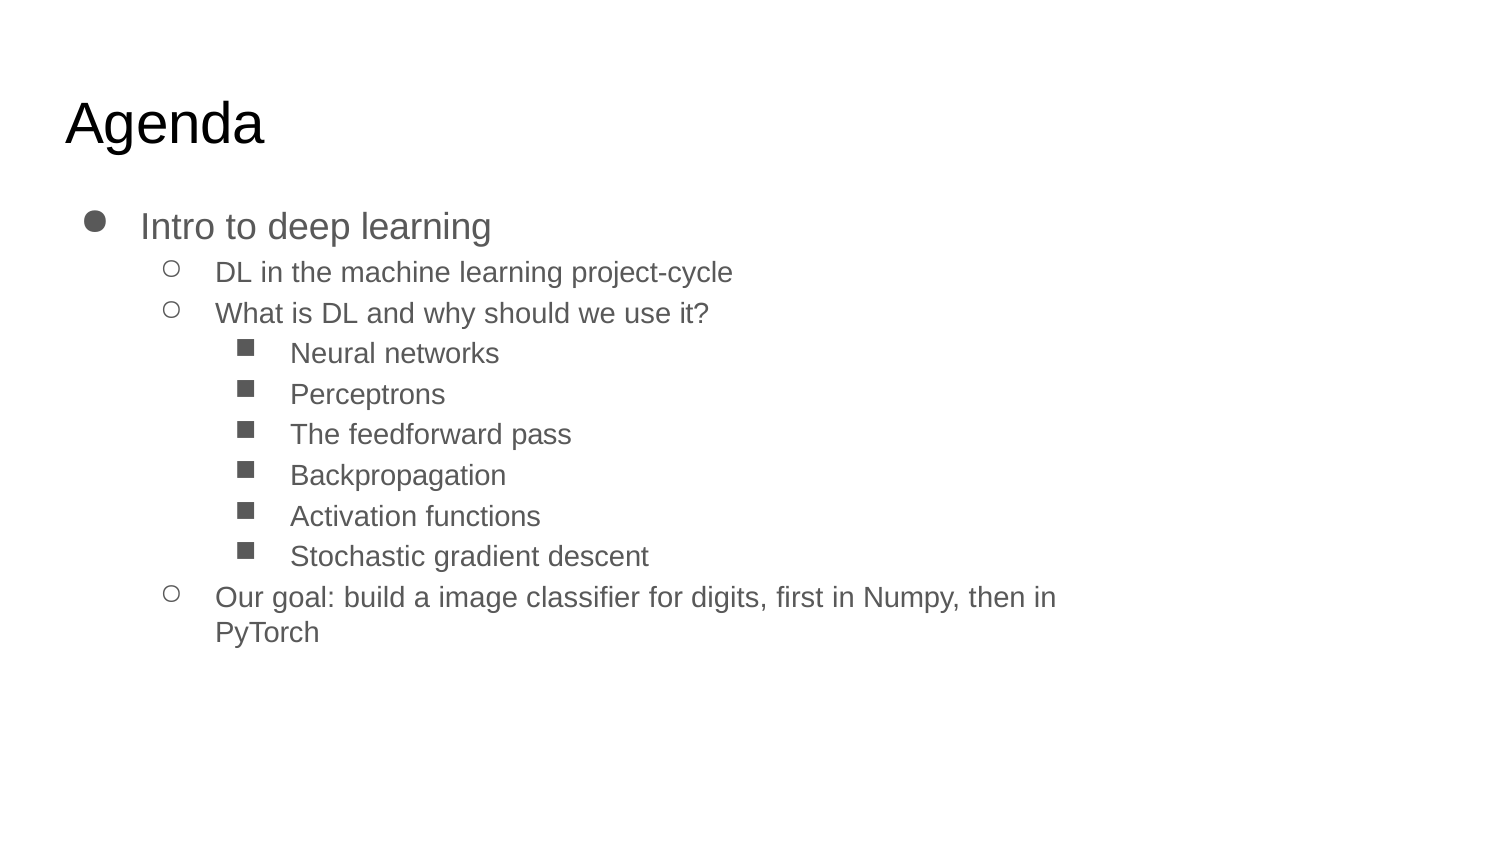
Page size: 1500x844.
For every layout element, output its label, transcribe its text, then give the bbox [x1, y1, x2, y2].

text_box Intro to deep learning DL in the machine learning project-cycle What is DL and why should we use it? Neural networks Perceptrons The feedforward pass Backpropagation Activation functions Stochastic gradient descent Our goal: build a image classifier for digits, first in Numpy, then in PyTorch [77, 190, 1168, 648]
title Agenda [63, 82, 1332, 226]
